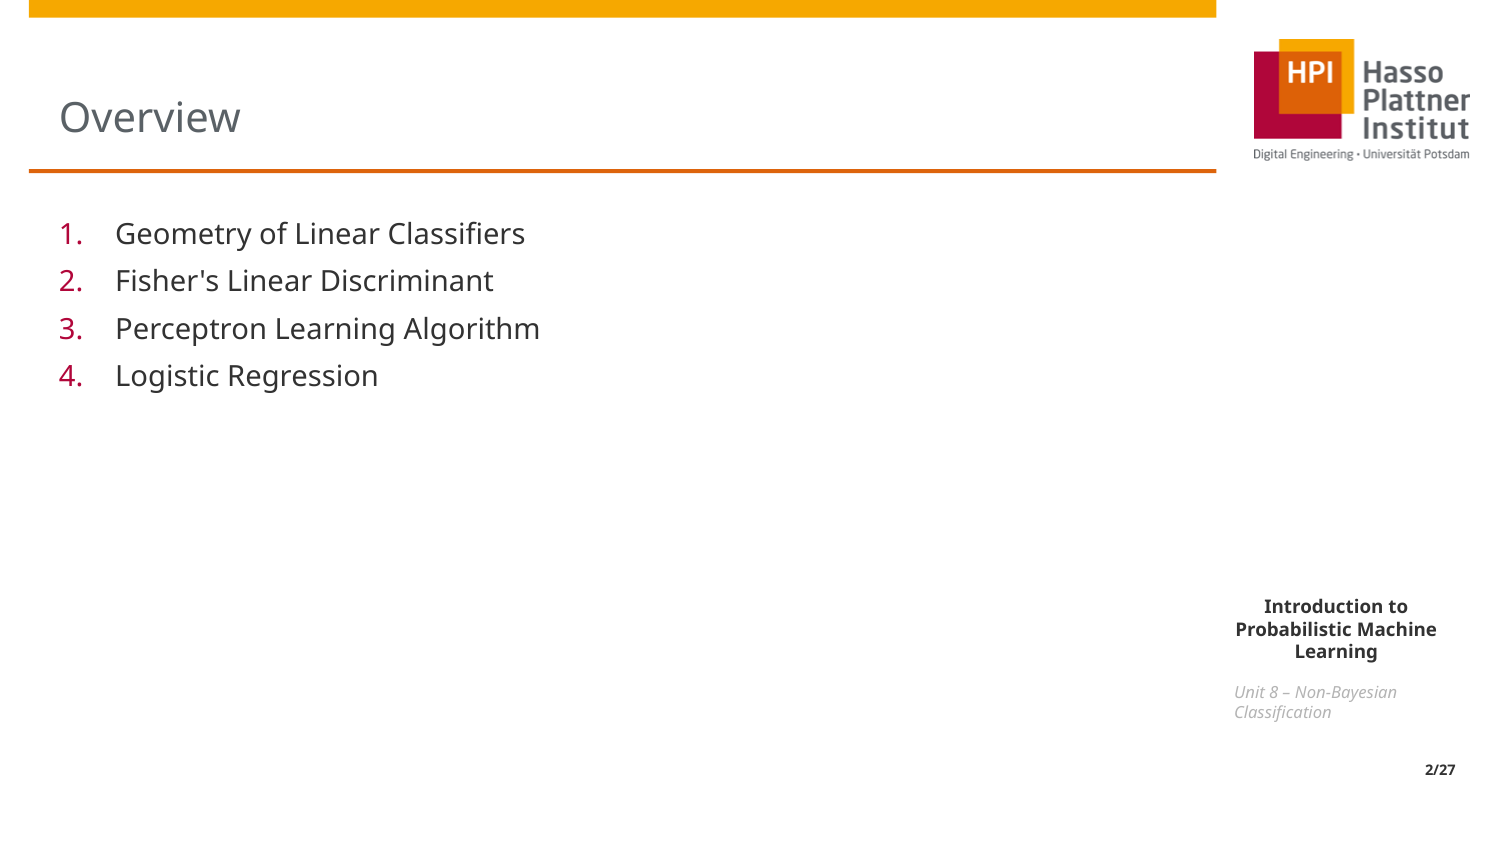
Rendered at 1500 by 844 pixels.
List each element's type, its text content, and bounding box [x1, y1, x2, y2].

title Overview [58, 17, 1187, 170]
list Geometry of Linear Classifiers Fisher's Linear Discriminant Perceptron Learning Algorithm Logistic Regression [58, 203, 1187, 788]
picture [1254, 39, 1470, 161]
